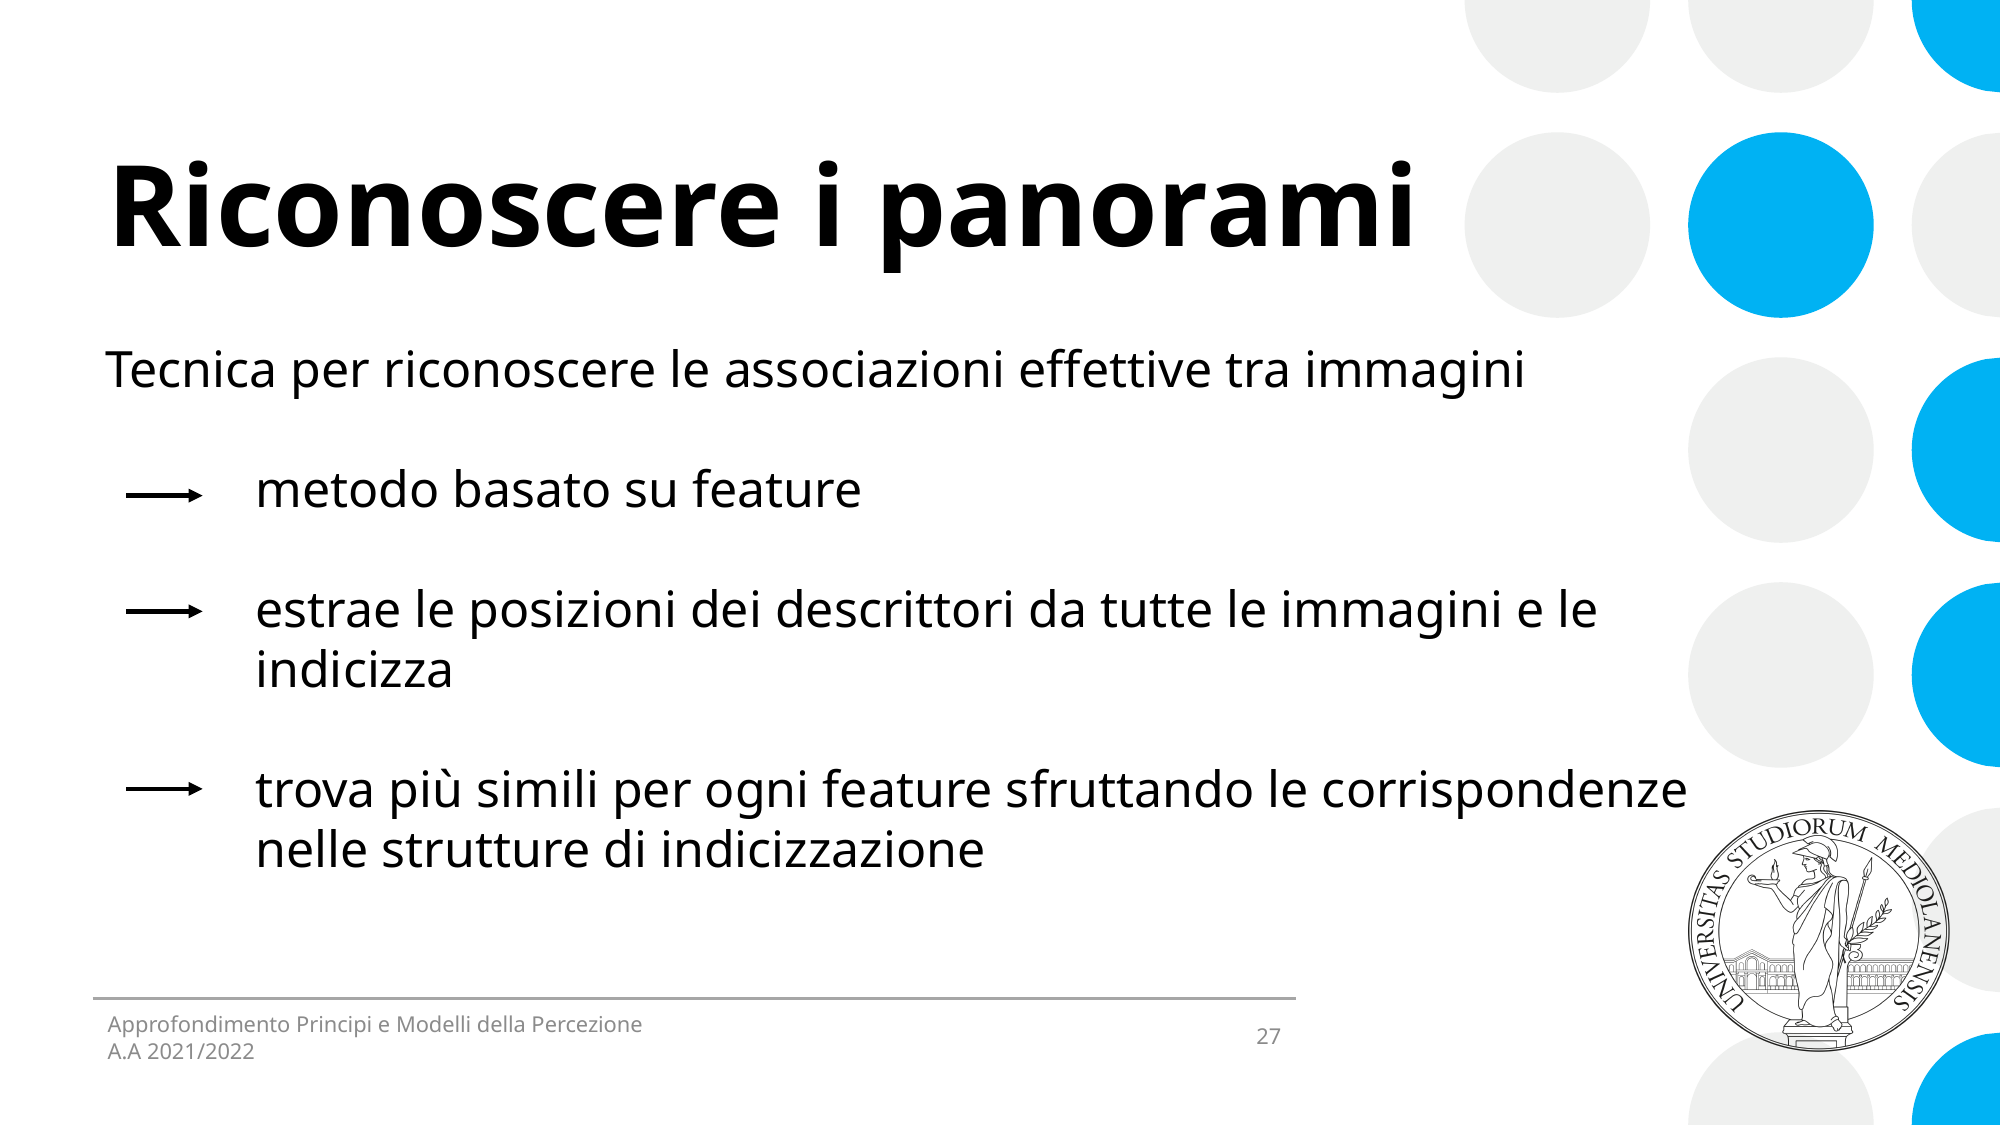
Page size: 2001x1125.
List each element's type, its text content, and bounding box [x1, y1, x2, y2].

slide_number 27 [1162, 1007, 1297, 1068]
footer Approfondimento Principi e Modelli della Percezione A.A 2021/2022 [92, 1007, 685, 1068]
picture [1687, 810, 1950, 1052]
text_box Tecnica per riconoscere le associazioni effettive tra immagini metodo basato su feature estrae le posizioni dei descrittori da tutte le immagini e le indicizza trova più simili per ogni feature sfruttando le corrispondenze nelle strutture di indicizzazione [90, 330, 1741, 886]
title Riconoscere i panorami [92, 126, 1452, 330]
